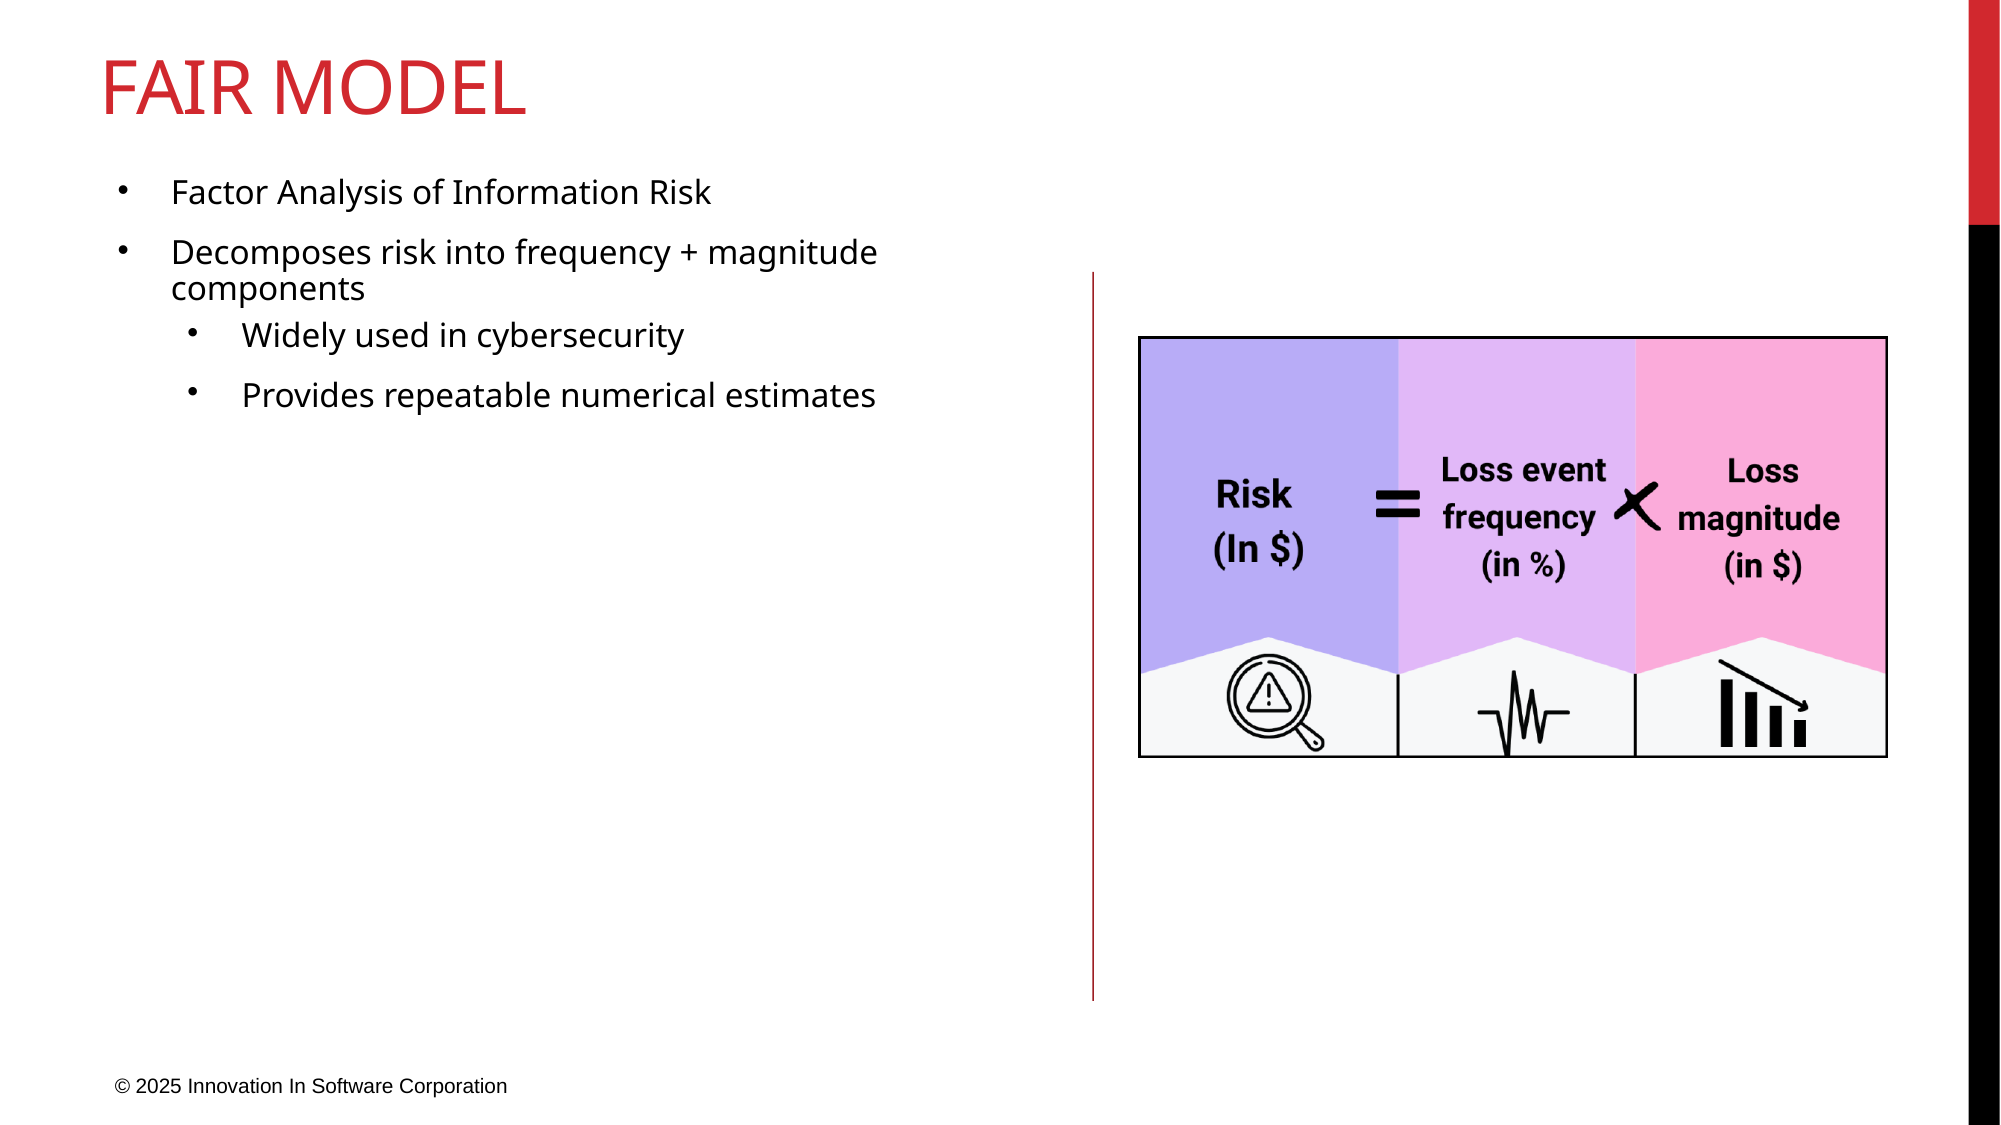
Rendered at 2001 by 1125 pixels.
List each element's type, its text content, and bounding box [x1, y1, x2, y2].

picture [1137, 336, 1889, 759]
list Factor Analysis of Information Risk Decomposes risk into frequency + magnitude components Widely used in cybersecurity Provides repeatable numerical estimates [99, 176, 914, 1005]
title FAIR Model [99, 25, 1415, 145]
footer © 2025 Innovation In Software Corporation [99, 1065, 850, 1112]
